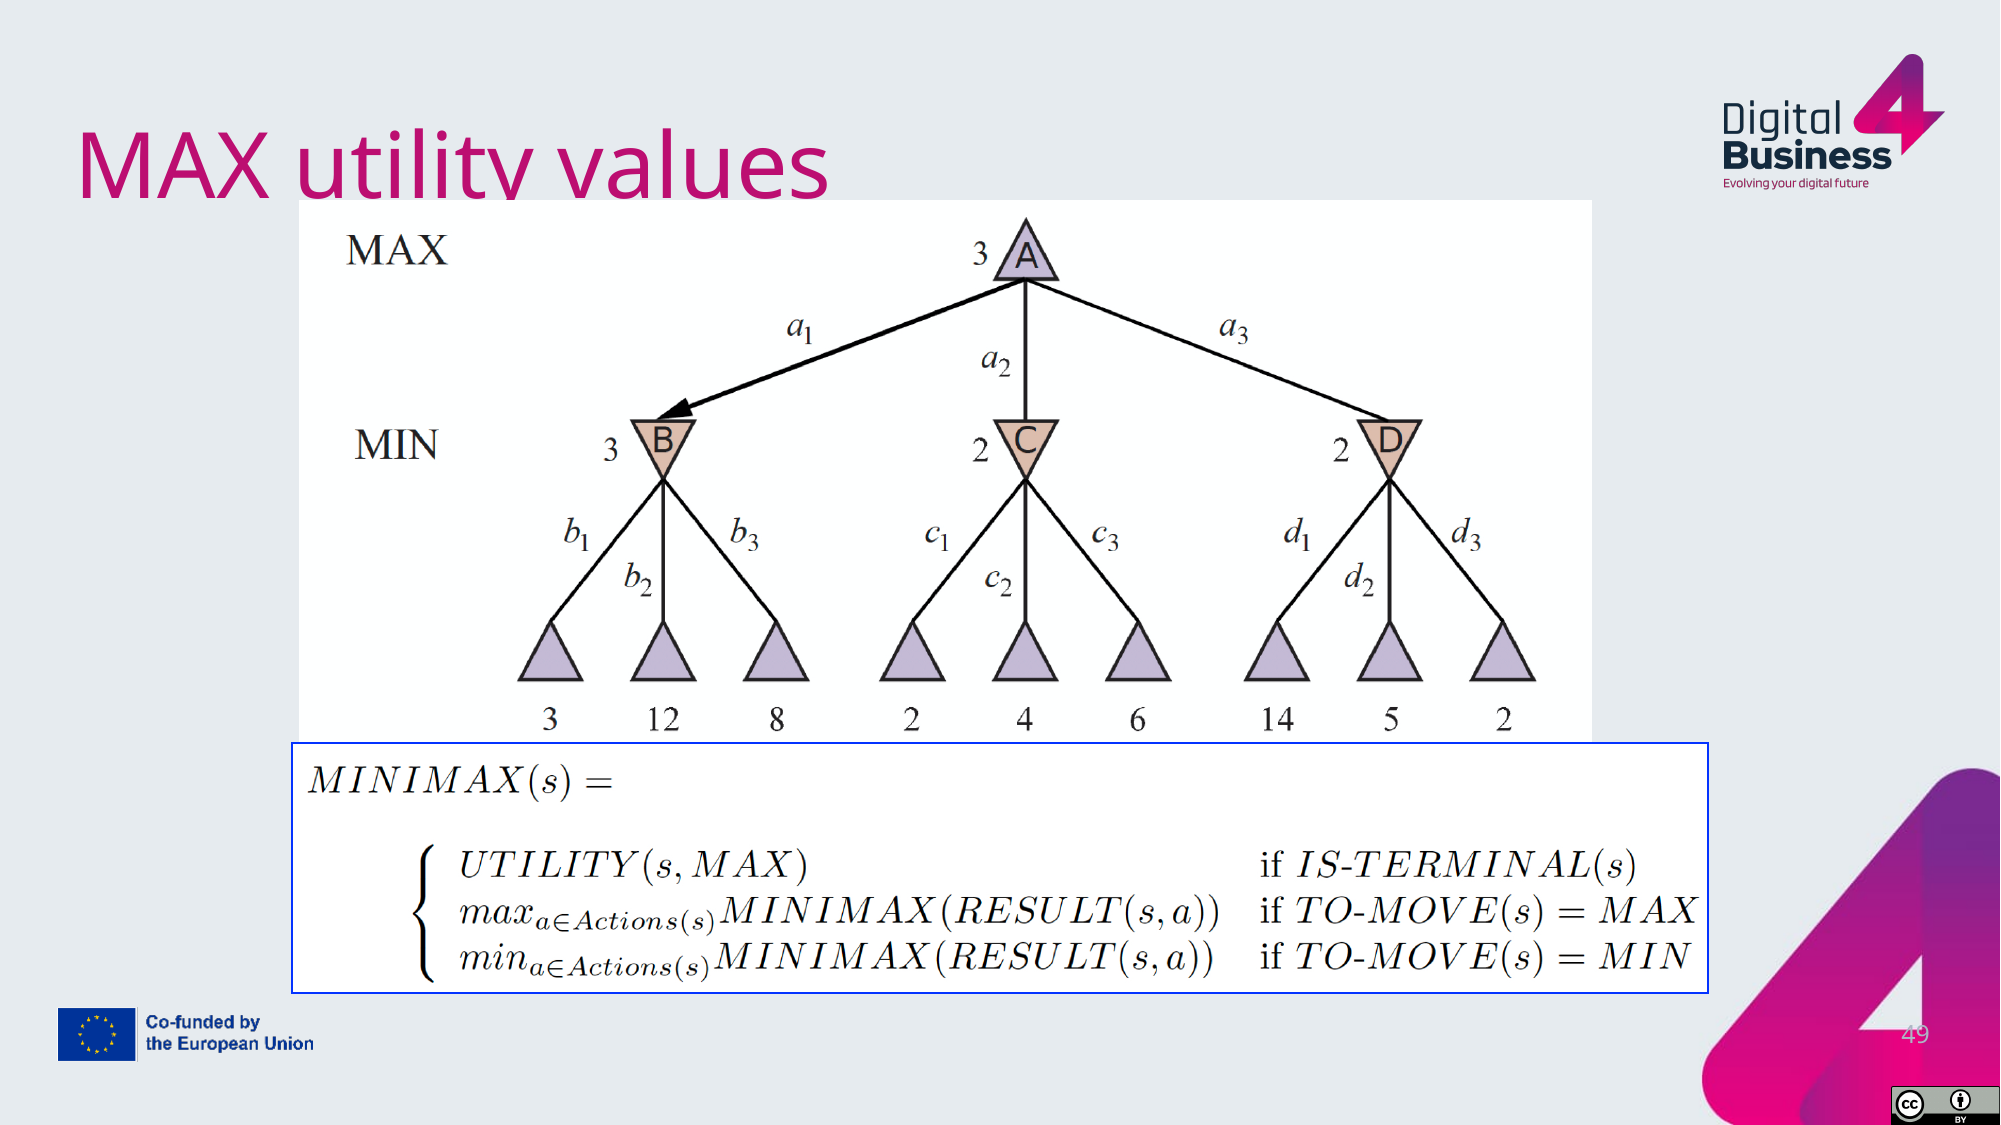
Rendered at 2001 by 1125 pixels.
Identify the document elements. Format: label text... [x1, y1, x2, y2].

title MAX utility values [59, 59, 1863, 278]
picture [0, 0, 2000, 1125]
